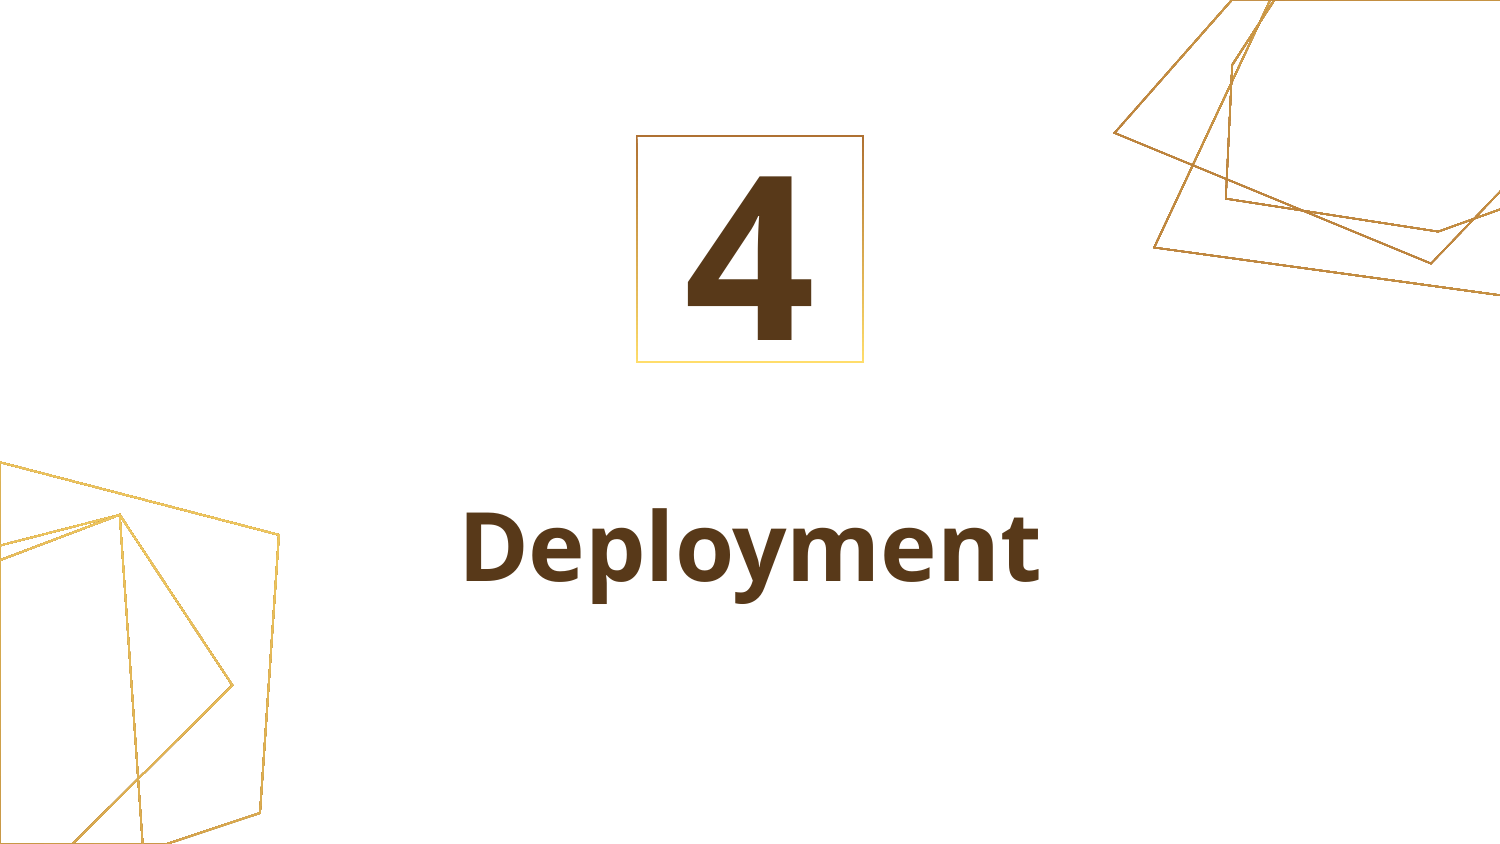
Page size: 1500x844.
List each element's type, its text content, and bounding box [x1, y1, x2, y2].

text_box [635, 356, 865, 364]
title Deployment [305, 421, 1195, 666]
text_box [635, 134, 865, 142]
title 4 [505, 142, 995, 356]
